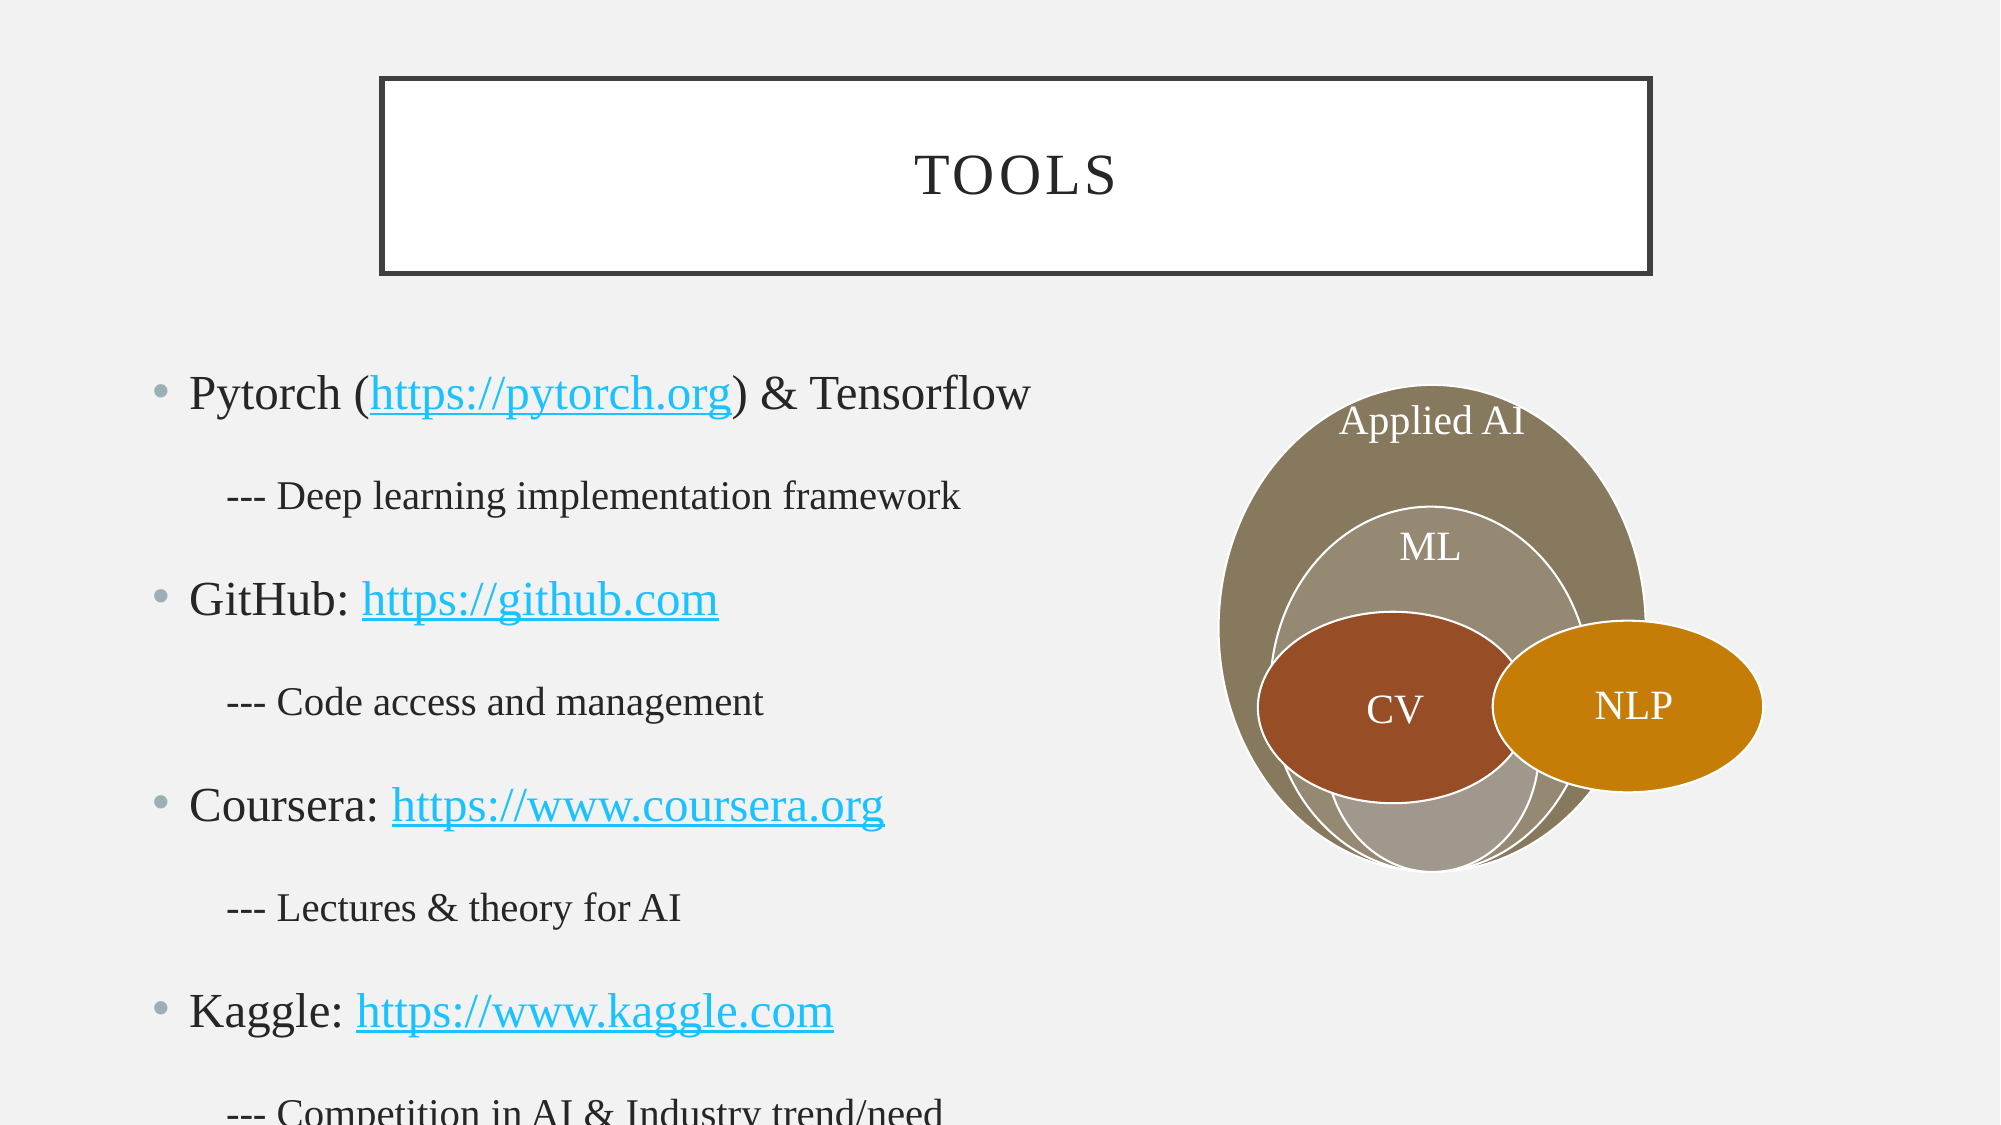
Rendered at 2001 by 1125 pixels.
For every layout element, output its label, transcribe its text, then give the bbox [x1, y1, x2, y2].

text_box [1151, 384, 1879, 939]
list Pytorch (https://pytorch.org) & Tensorflow --- Deep learning implementation framework GitHub: https://github.com --- Code access and management Coursera: https://www.coursera.org --- Lectures & theory for AI Kaggle: https://www.kaggle.com --- Competition in AI & Industry trend/need [137, 353, 1650, 1125]
title Tools [379, 76, 1653, 276]
